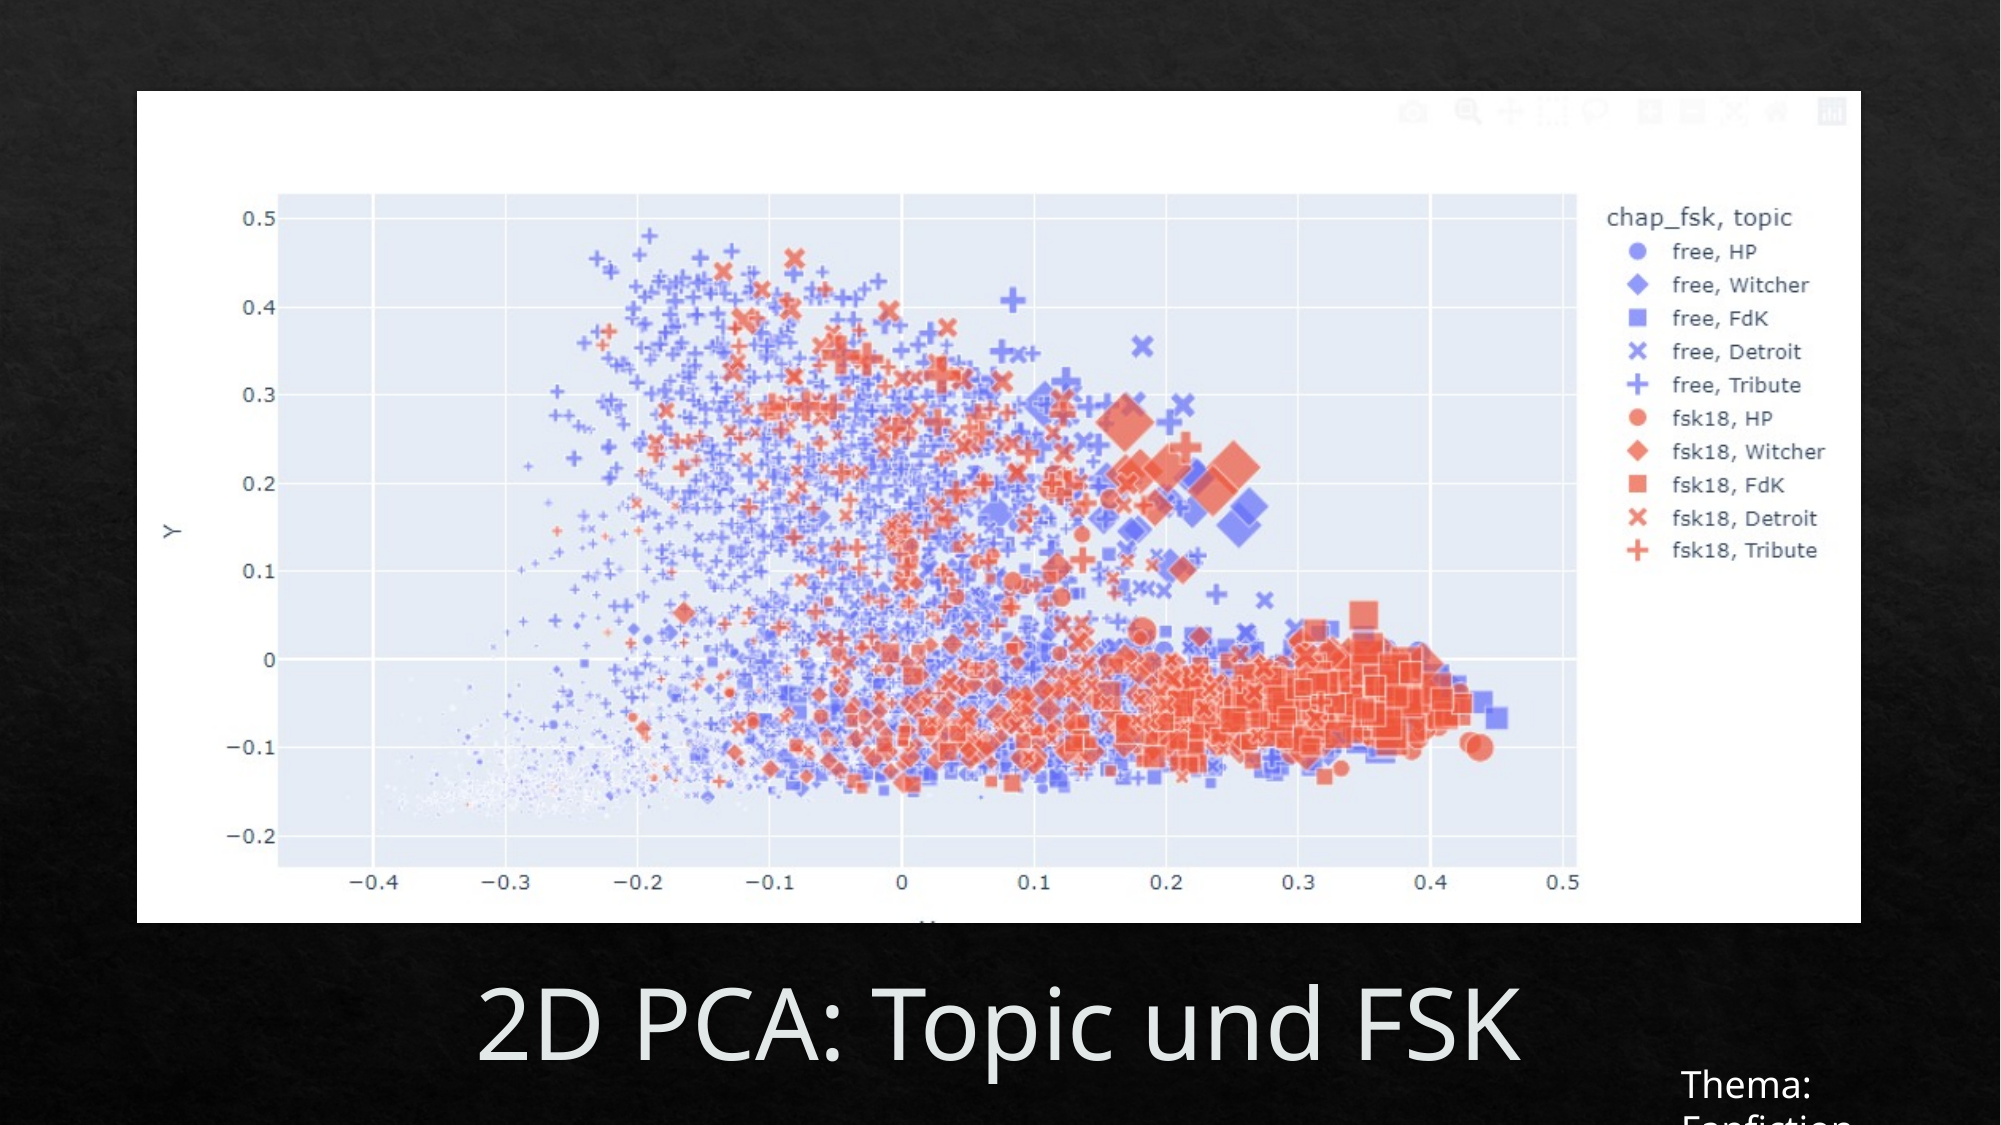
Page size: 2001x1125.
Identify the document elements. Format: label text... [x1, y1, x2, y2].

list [137, 91, 1861, 923]
title 2D PCA: Topic und FSK [224, 939, 1774, 1090]
text_box [0, 0, 2000, 1125]
text_box Thema: Fanfiction [1666, 1054, 2000, 1125]
